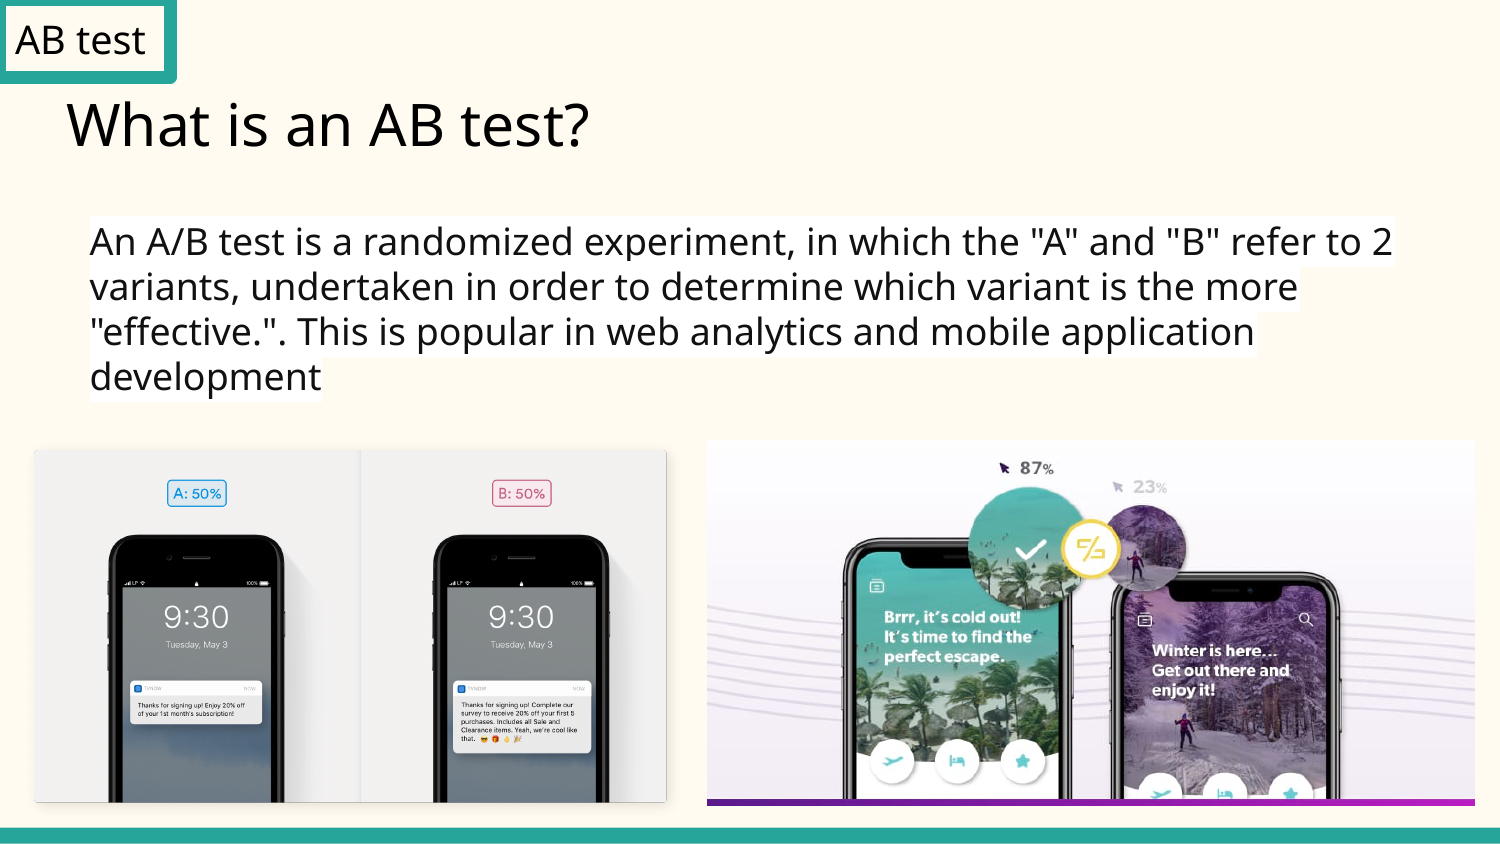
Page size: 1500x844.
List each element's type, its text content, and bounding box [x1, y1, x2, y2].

title What is an AB test? [51, 72, 1449, 174]
picture [24, 440, 683, 819]
text_box AB test [0, 0, 171, 78]
text_box An A/B test is a randomized experiment, in which the "A" and "B" refer to 2 variants, undertaken in order to determine which variant is the more "effective.". This is popular in web analytics and mobile application development [74, 203, 1430, 414]
picture [707, 440, 1476, 807]
